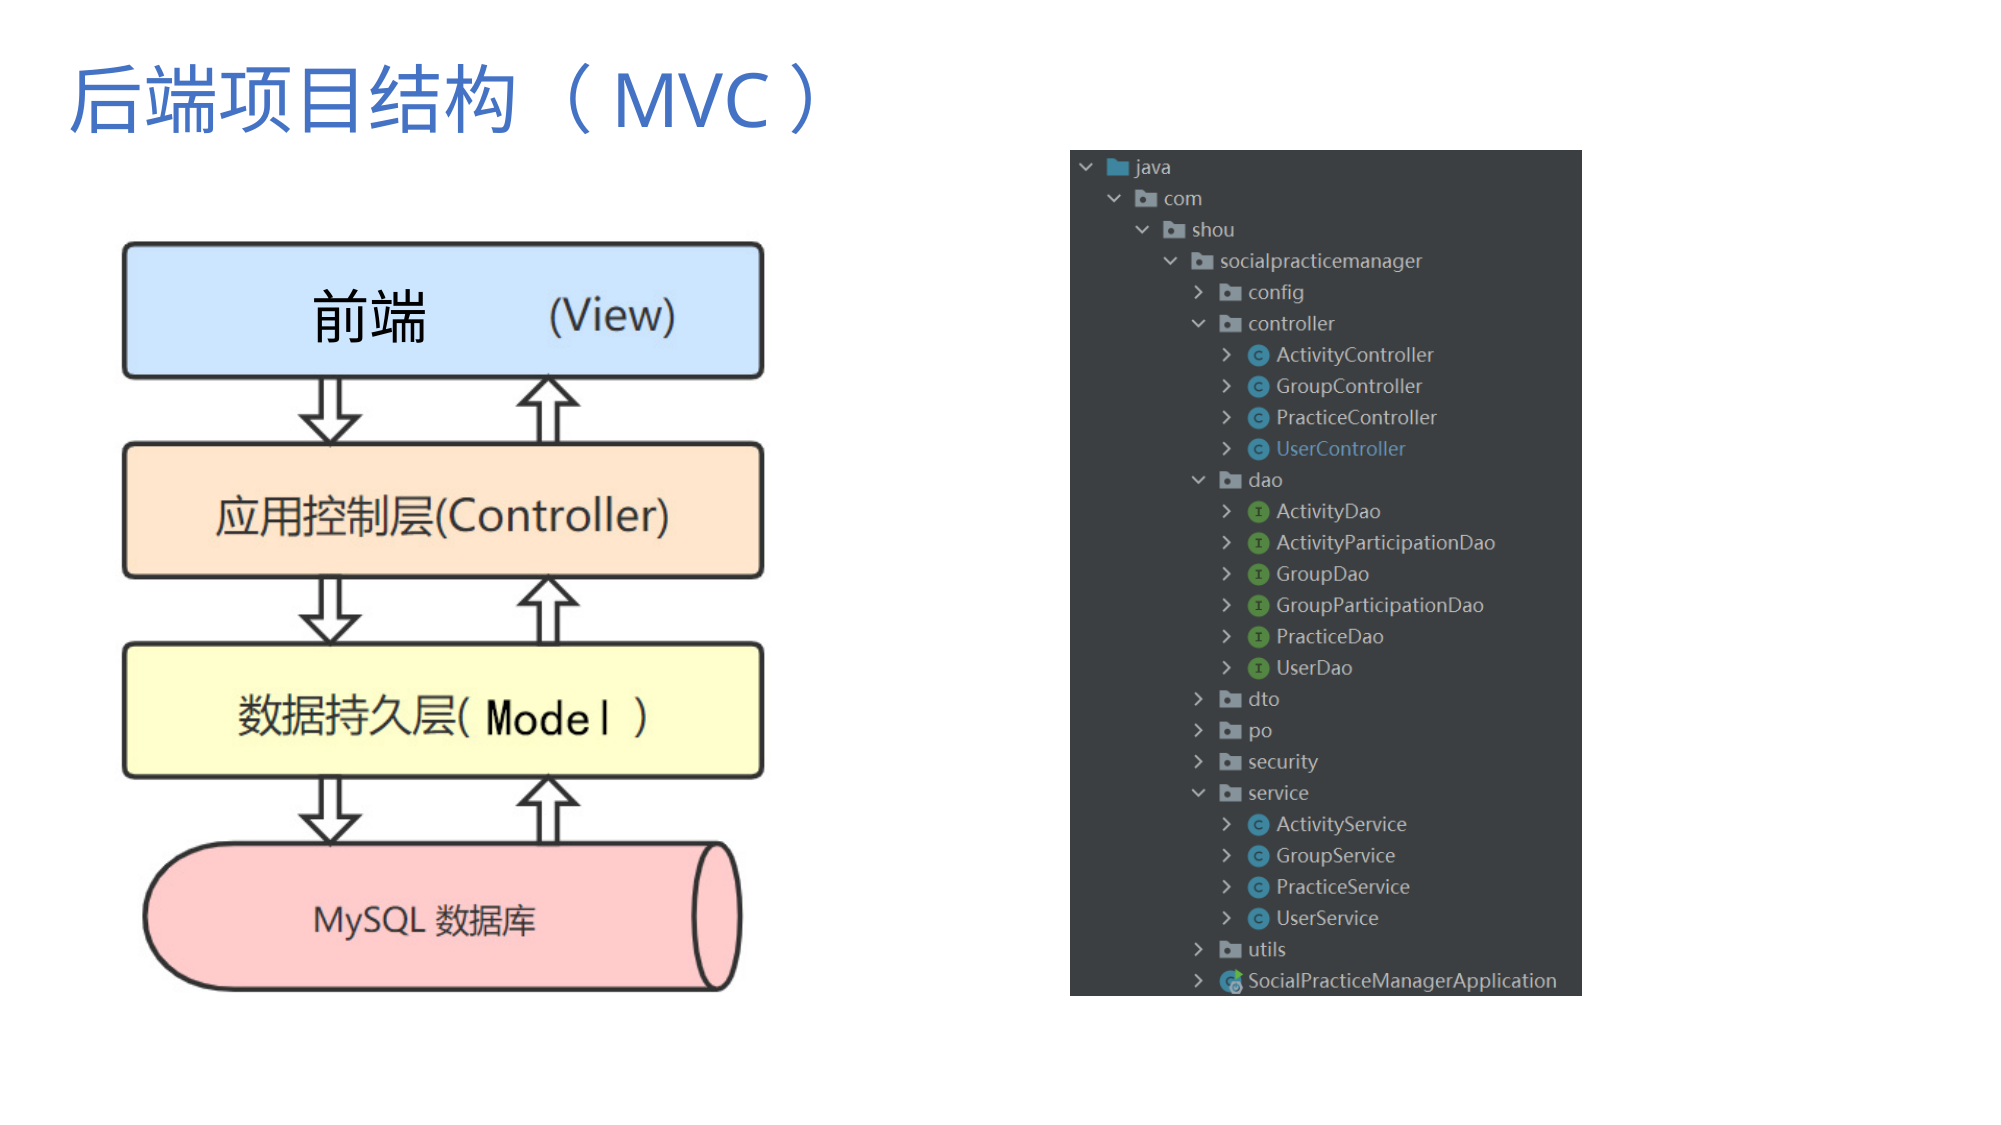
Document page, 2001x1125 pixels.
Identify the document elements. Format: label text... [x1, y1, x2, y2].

text_box 后端项目结构（MVC） [53, 44, 879, 150]
picture [1070, 150, 1582, 996]
picture [68, 208, 864, 1058]
